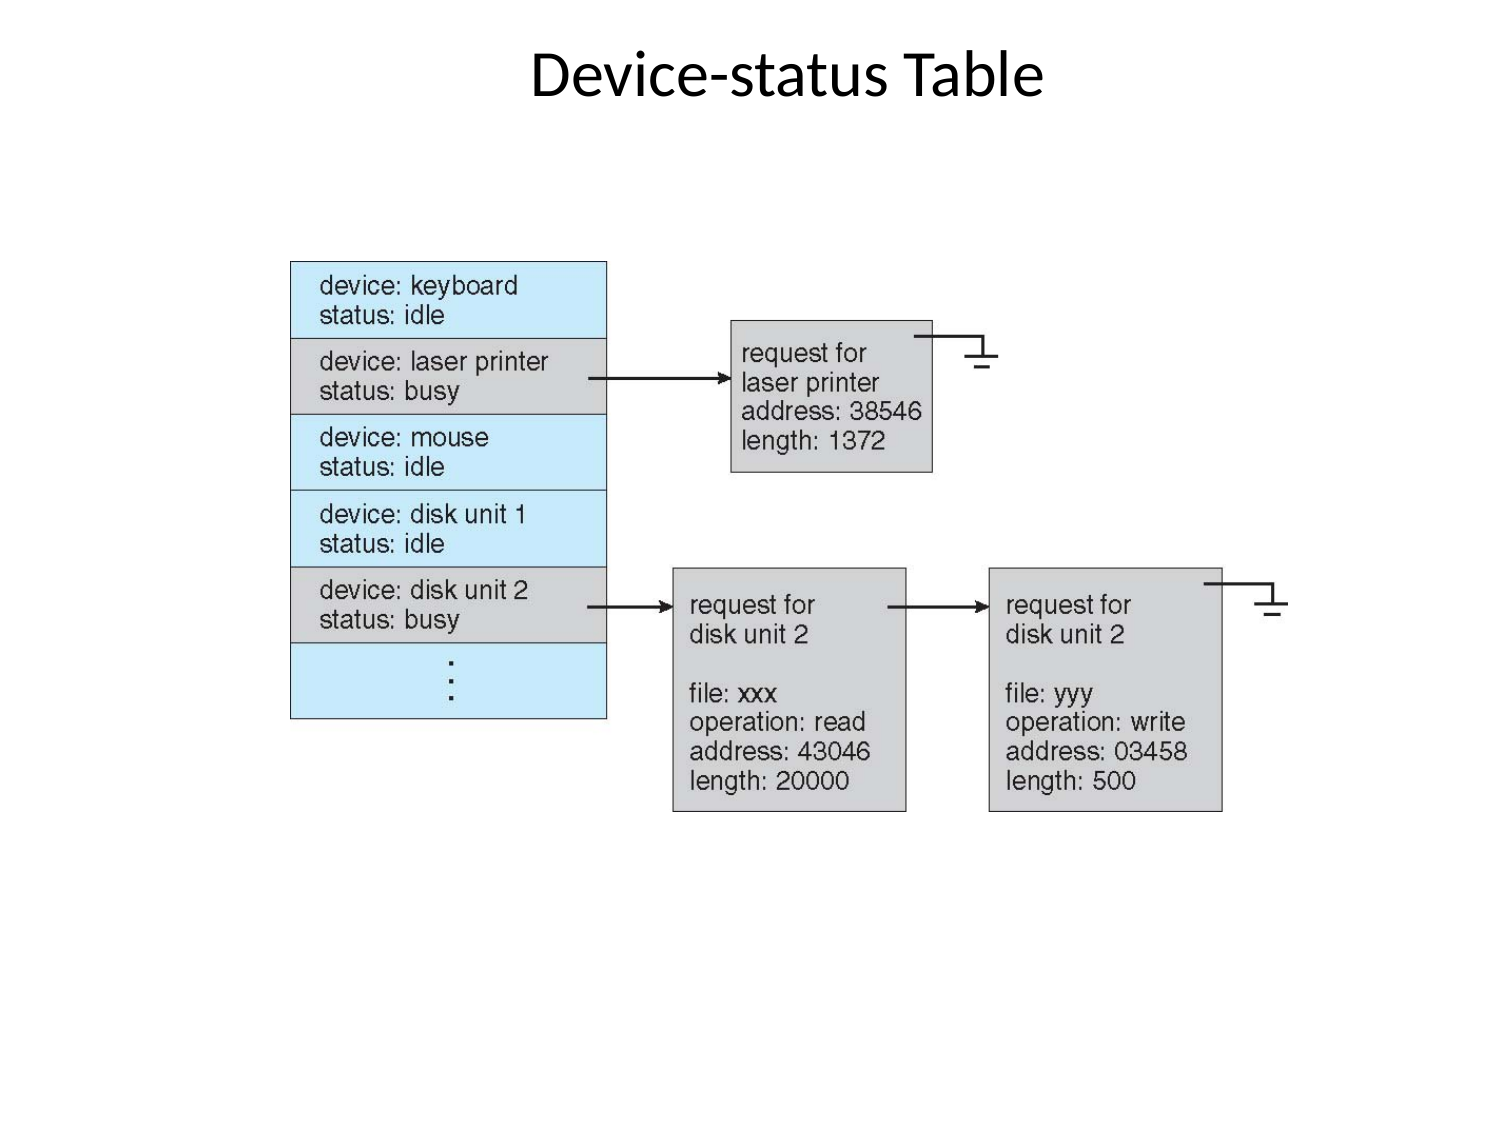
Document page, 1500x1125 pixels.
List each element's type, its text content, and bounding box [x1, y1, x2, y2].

title Device-status Table [151, 23, 1425, 118]
picture [290, 261, 1288, 812]
